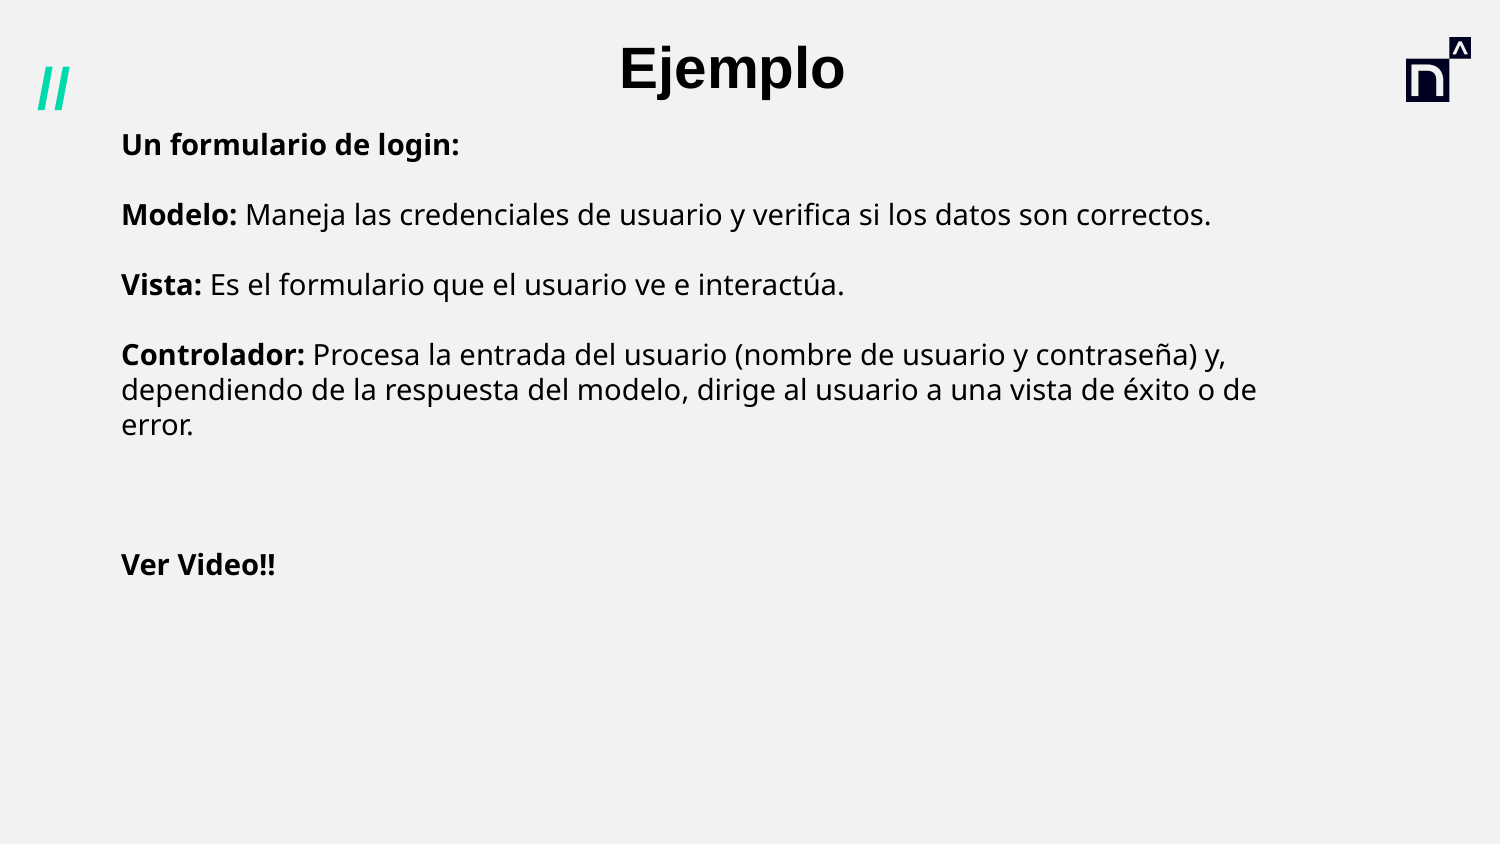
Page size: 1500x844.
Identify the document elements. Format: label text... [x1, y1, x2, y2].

picture [1406, 37, 1471, 102]
title Ejemplo [100, 15, 1366, 163]
subtitle Un formulario de login: Modelo: Maneja las credenciales de usuario y verifica si los datos son correctos. Vista: Es el formulario que el usuario ve e interactúa. Controlador: Procesa la entrada del usuario (nombre de usuario y contraseña) y, dependiendo de la respuesta del modelo, dirige al usuario a una vista de éxito o de error. Ver Video!! [105, 111, 1288, 715]
